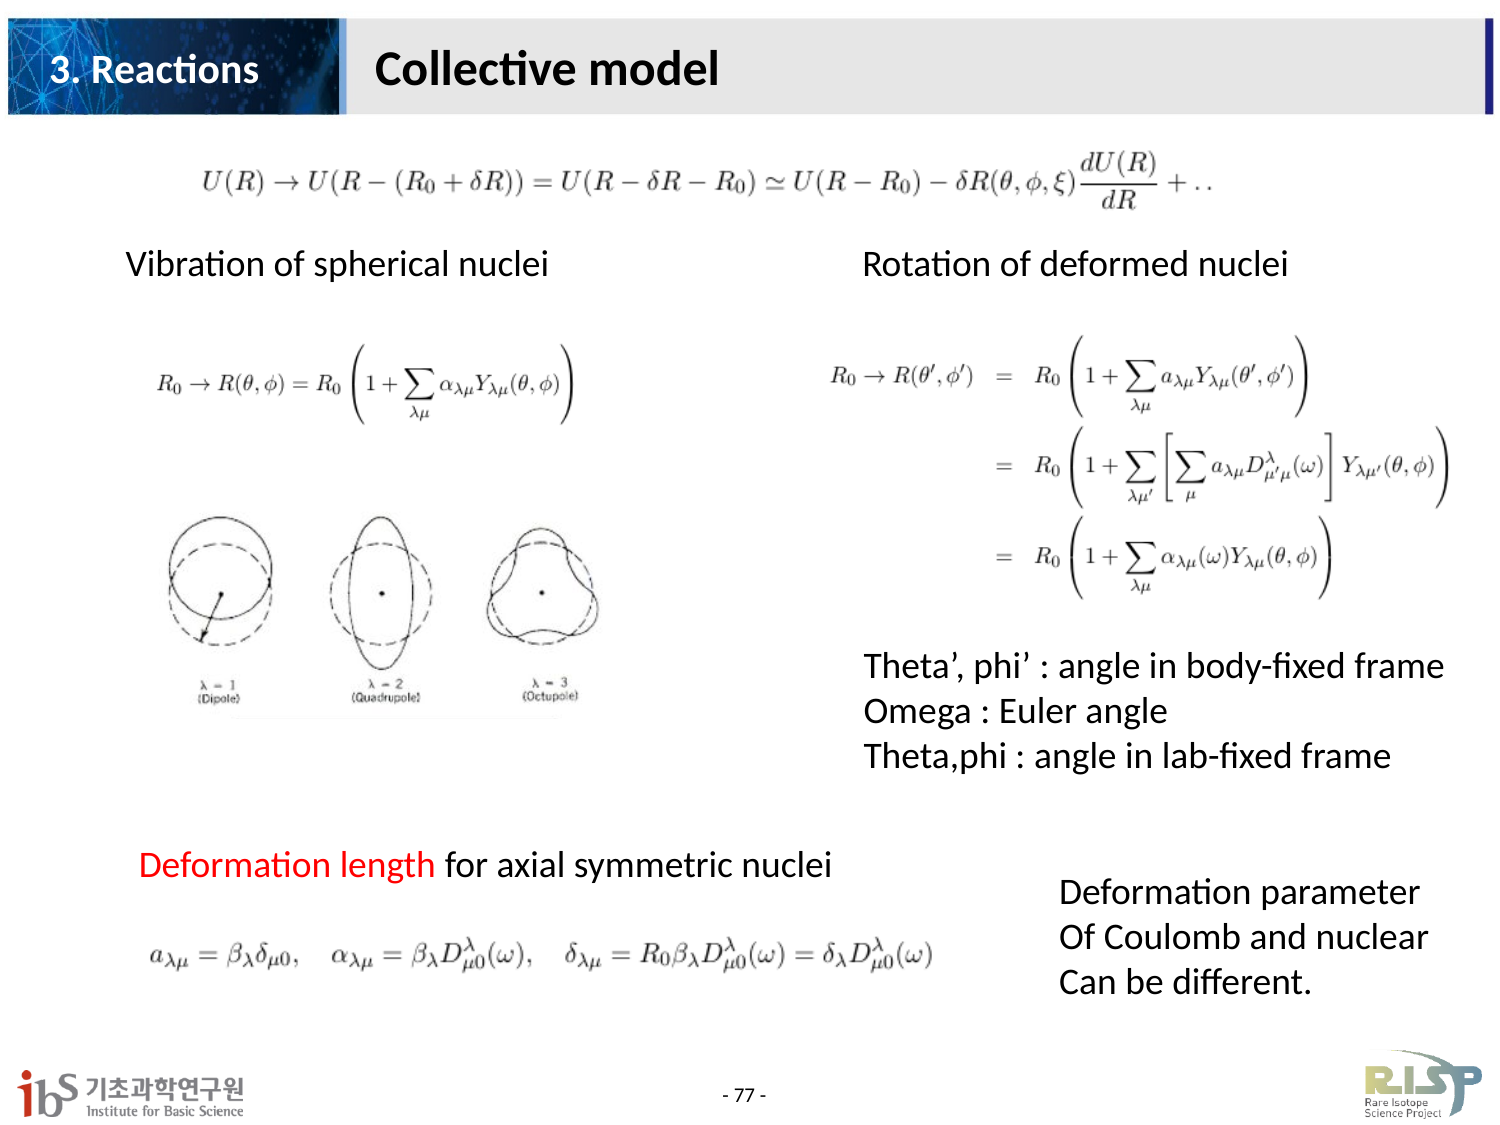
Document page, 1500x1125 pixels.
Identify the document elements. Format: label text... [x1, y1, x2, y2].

picture [129, 907, 957, 994]
text_box Rotation of deformed nuclei [847, 231, 1305, 292]
picture [138, 326, 583, 438]
text_box Deformation parameter Of Coulomb and nuclear Can be different. [1044, 859, 1445, 1010]
picture [2, 10, 1500, 220]
picture [17, 1070, 243, 1117]
picture [1364, 1049, 1482, 1119]
text_box Vibration of spherical nuclei [110, 231, 565, 292]
picture [805, 322, 1460, 604]
text_box Theta’, phi’ : angle in body-fixed frame Omega : Euler angle Theta,phi : angle in lab-fixed frame [848, 633, 1461, 784]
text_box Deformation length for axial symmetric nuclei [123, 832, 905, 892]
picture [154, 491, 632, 719]
